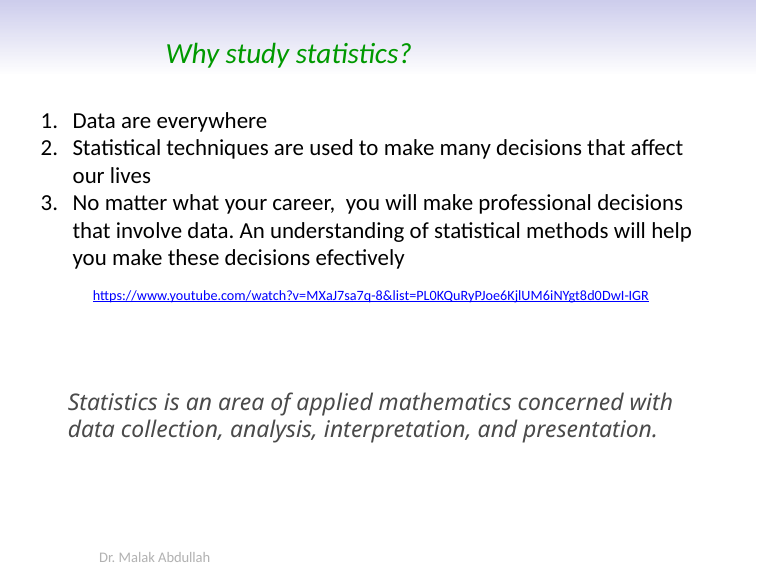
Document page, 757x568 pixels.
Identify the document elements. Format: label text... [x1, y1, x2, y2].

title Why study statistics? [165, 34, 591, 105]
footer Dr. Malak Abdullah [0, 548, 332, 566]
text_box Statistics is an area of applied mathematics concerned with data collection, analysis, interpretation, and presentation. [53, 380, 734, 450]
text_box https://www.youtube.com/watch?v=MXaJ7sa7q-8&list=PL0KQuRyPJoe6KjlUM6iNYgt8d0DwI-IGR [78, 278, 679, 328]
list Data are everywhere Statistical techniques are used to make many decisions that affect our lives No matter what your career, you will make professional decisions that involve data. An understanding of statistical methods will help you make these decisions efectively [40, 105, 699, 272]
picture [0, 0, 756, 74]
